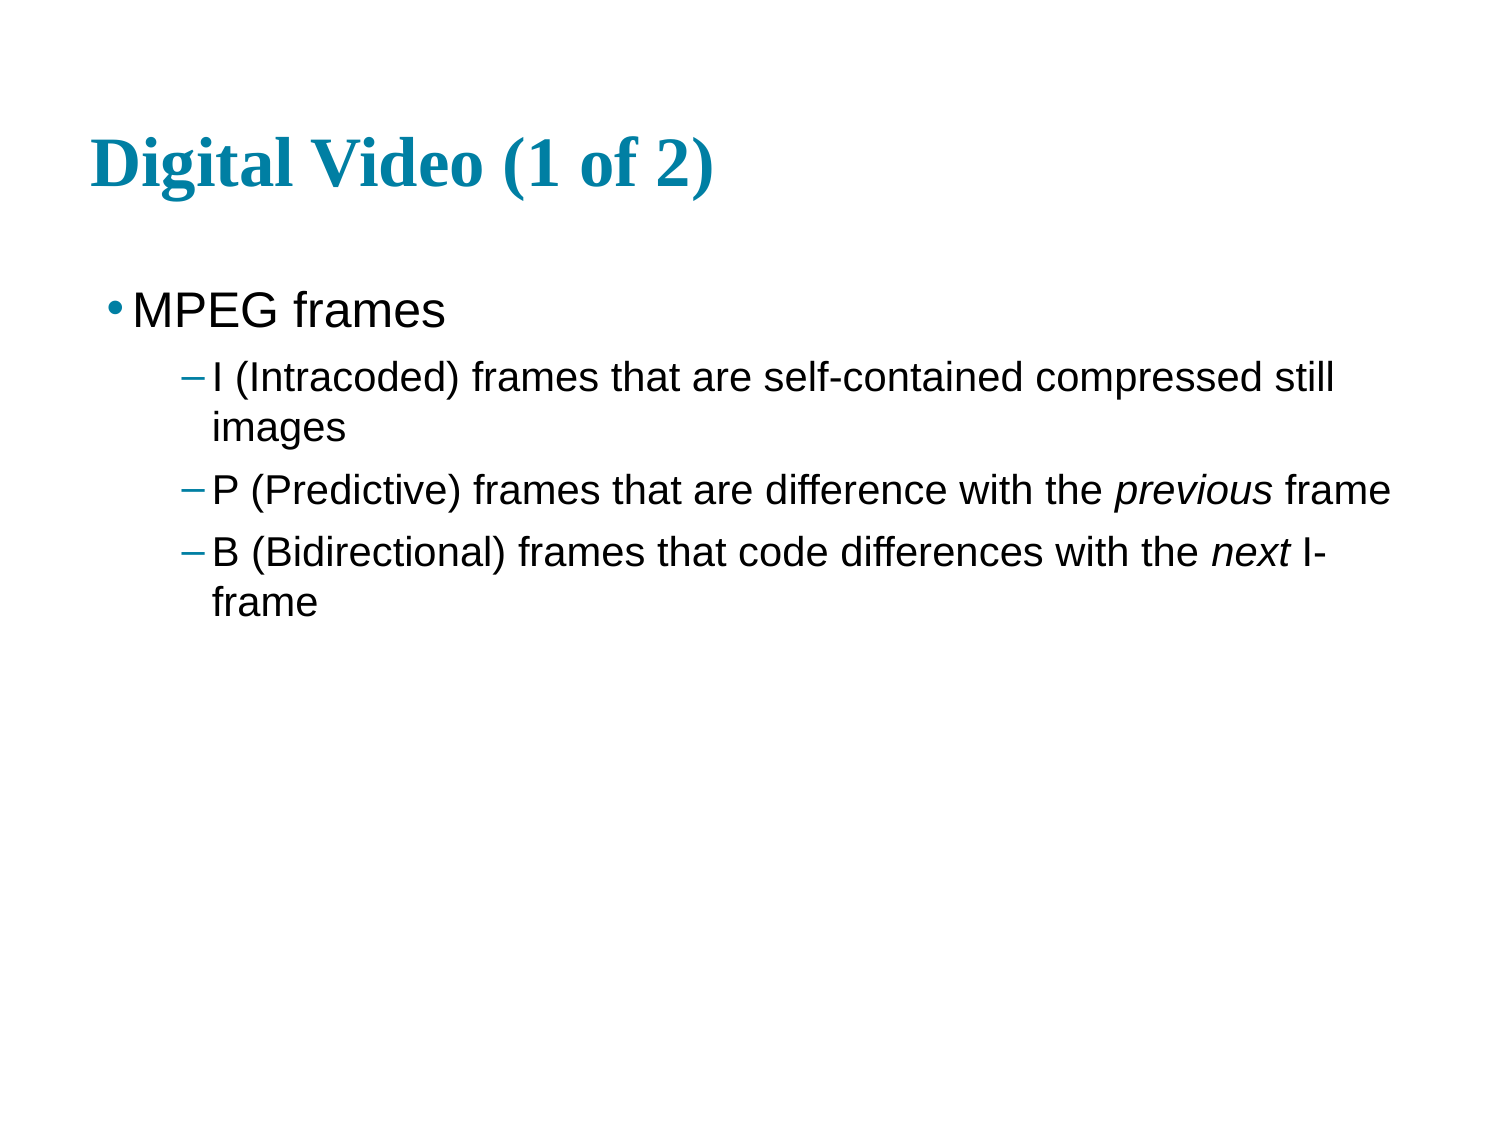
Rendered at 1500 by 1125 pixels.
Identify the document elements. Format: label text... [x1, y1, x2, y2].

list MPEG frames I (Intracoded) frames that are self-contained compressed still images P (Predictive) frames that are difference with the previous frame B (Bidirectional) frames that code differences with the next I-frame [75, 262, 1425, 1005]
title Digital Video (1 of 2) [75, 35, 1425, 216]
